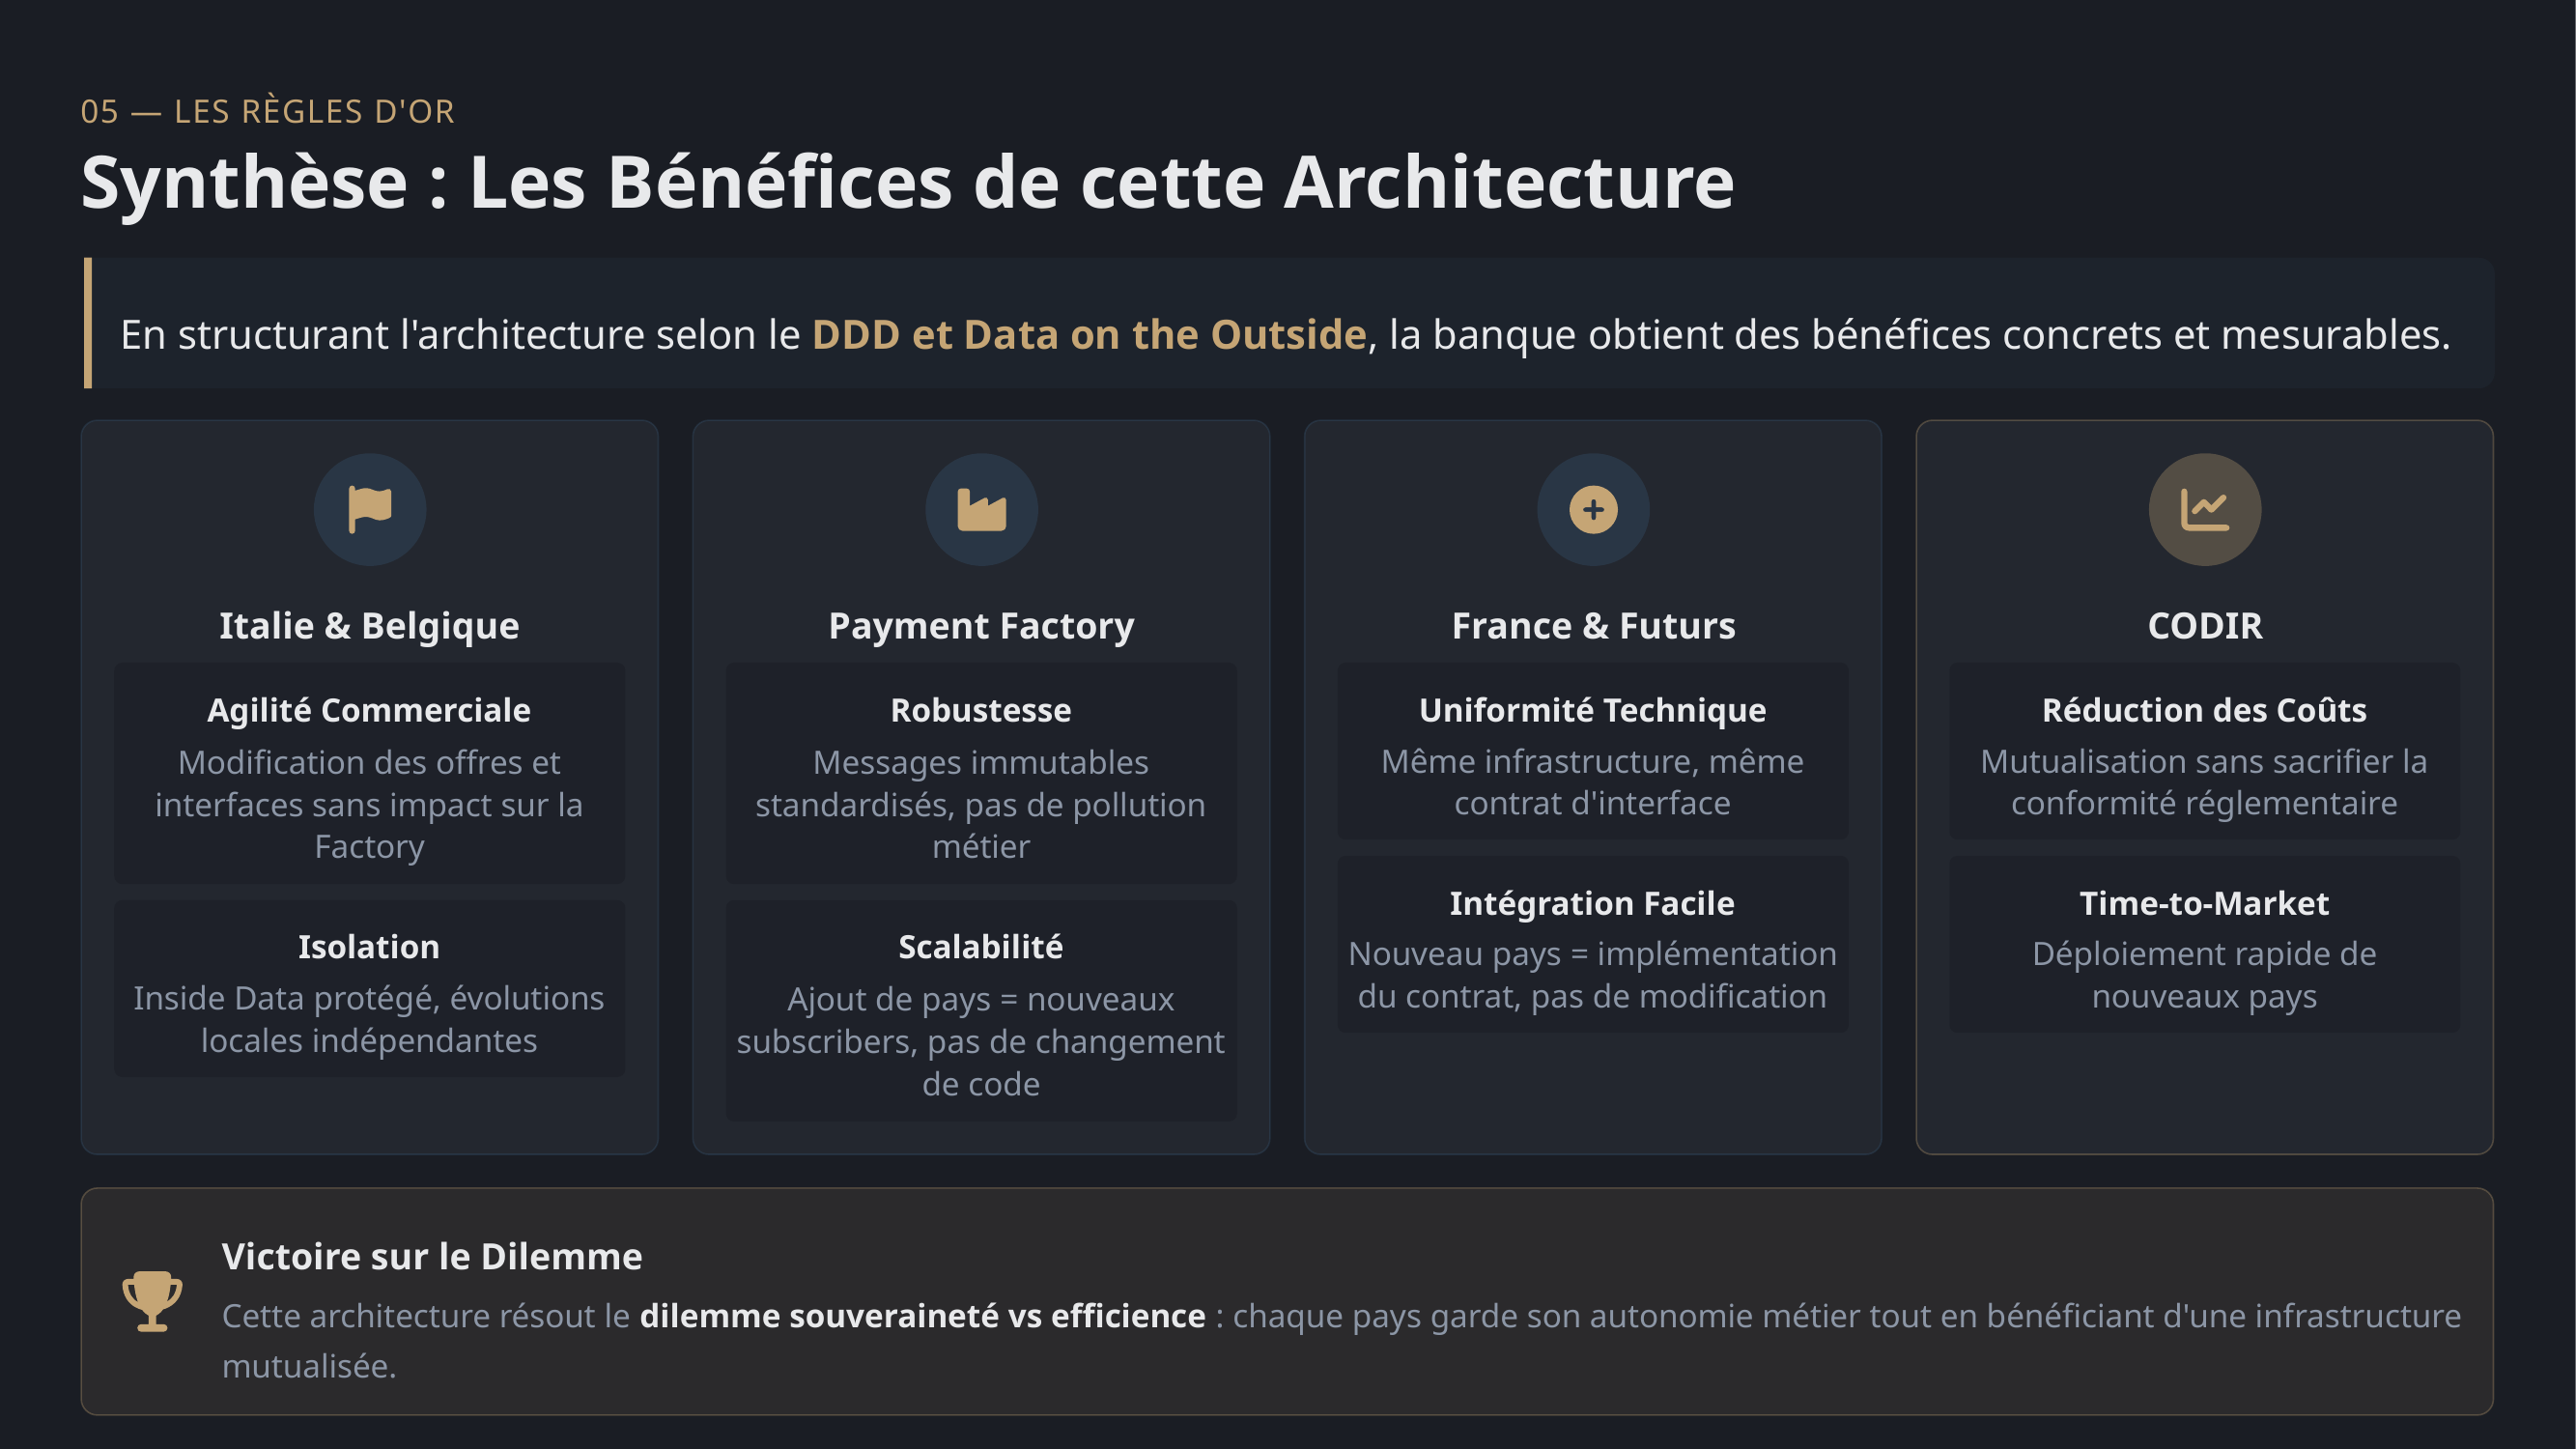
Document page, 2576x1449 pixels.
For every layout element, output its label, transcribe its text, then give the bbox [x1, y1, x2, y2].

text_box [725, 662, 1237, 885]
text_box Time-to-Market [1957, 871, 2452, 921]
text_box [925, 453, 1038, 566]
text_box [1537, 453, 1651, 566]
text_box [93, 257, 2495, 389]
text_box France & Futurs [1435, 589, 1752, 647]
text_box [1949, 662, 2461, 840]
text_box Mutualisation sans sacrifier la conformité réglementaire [1957, 734, 2452, 824]
text_box Agilité Commerciale [122, 678, 617, 727]
text_box Cette architecture résout le dilemme souveraineté vs efficience : chaque pays garde son autonomie métier tout en bénéficiant d'une infrastructure mutualisée. [221, 1285, 2478, 1382]
text_box [1916, 420, 2494, 1155]
text_box CODIR [2136, 589, 2276, 647]
text_box Inside Data protégé, évolutions locales indépendantes [122, 972, 617, 1062]
text_box [114, 899, 626, 1078]
text_box [84, 257, 93, 389]
text_box [349, 485, 392, 534]
text_box Intégration Facile [1345, 871, 1841, 921]
text_box [2148, 453, 2262, 566]
text_box Déploiement rapide de nouveaux pays [1957, 927, 2452, 1017]
text_box Nouveau pays = implémentation du contrat, pas de modification [1345, 927, 1841, 1017]
text_box Italie & Belgique [209, 589, 531, 647]
text_box [313, 453, 427, 566]
text_box Isolation [122, 916, 617, 965]
text_box [81, 1187, 2494, 1415]
text_box Robustesse [733, 678, 1230, 727]
text_box Synthèse : Les Bénéfices de cette Architecture [80, 145, 2532, 226]
text_box 05 — LES RÈGLES D'OR [80, 80, 2511, 129]
text_box Messages immutables standardisés, pas de pollution métier [733, 734, 1230, 868]
text_box [2181, 488, 2230, 531]
text_box Ajout de pays = nouveaux subscribers, pas de changement de code [733, 972, 1230, 1106]
text_box Uniformité Technique [1345, 678, 1841, 727]
text_box [1337, 855, 1850, 1034]
text_box Victoire sur le Dilemme [221, 1221, 2480, 1278]
text_box Scalabilité [733, 916, 1230, 965]
text_box [725, 899, 1237, 1122]
text_box Même infrastructure, même contrat d'interface [1345, 734, 1841, 824]
text_box [122, 1271, 183, 1332]
text_box [114, 662, 626, 885]
text_box Modification des offres et interfaces sans impact sur la Factory [122, 734, 617, 868]
text_box [81, 420, 659, 1155]
text_box [1949, 855, 2461, 1034]
text_box [693, 420, 1270, 1155]
text_box En structurant l'architecture selon le DDD et Data on the Outside, la banque obtient des bénéfices concrets et mesurables. [120, 289, 2483, 356]
text_box [957, 488, 1006, 531]
text_box Payment Factory [817, 589, 1146, 647]
text_box Réduction des Coûts [1957, 678, 2452, 727]
text_box [1570, 485, 1619, 534]
text_box [1304, 420, 1882, 1155]
text_box [1337, 662, 1850, 840]
